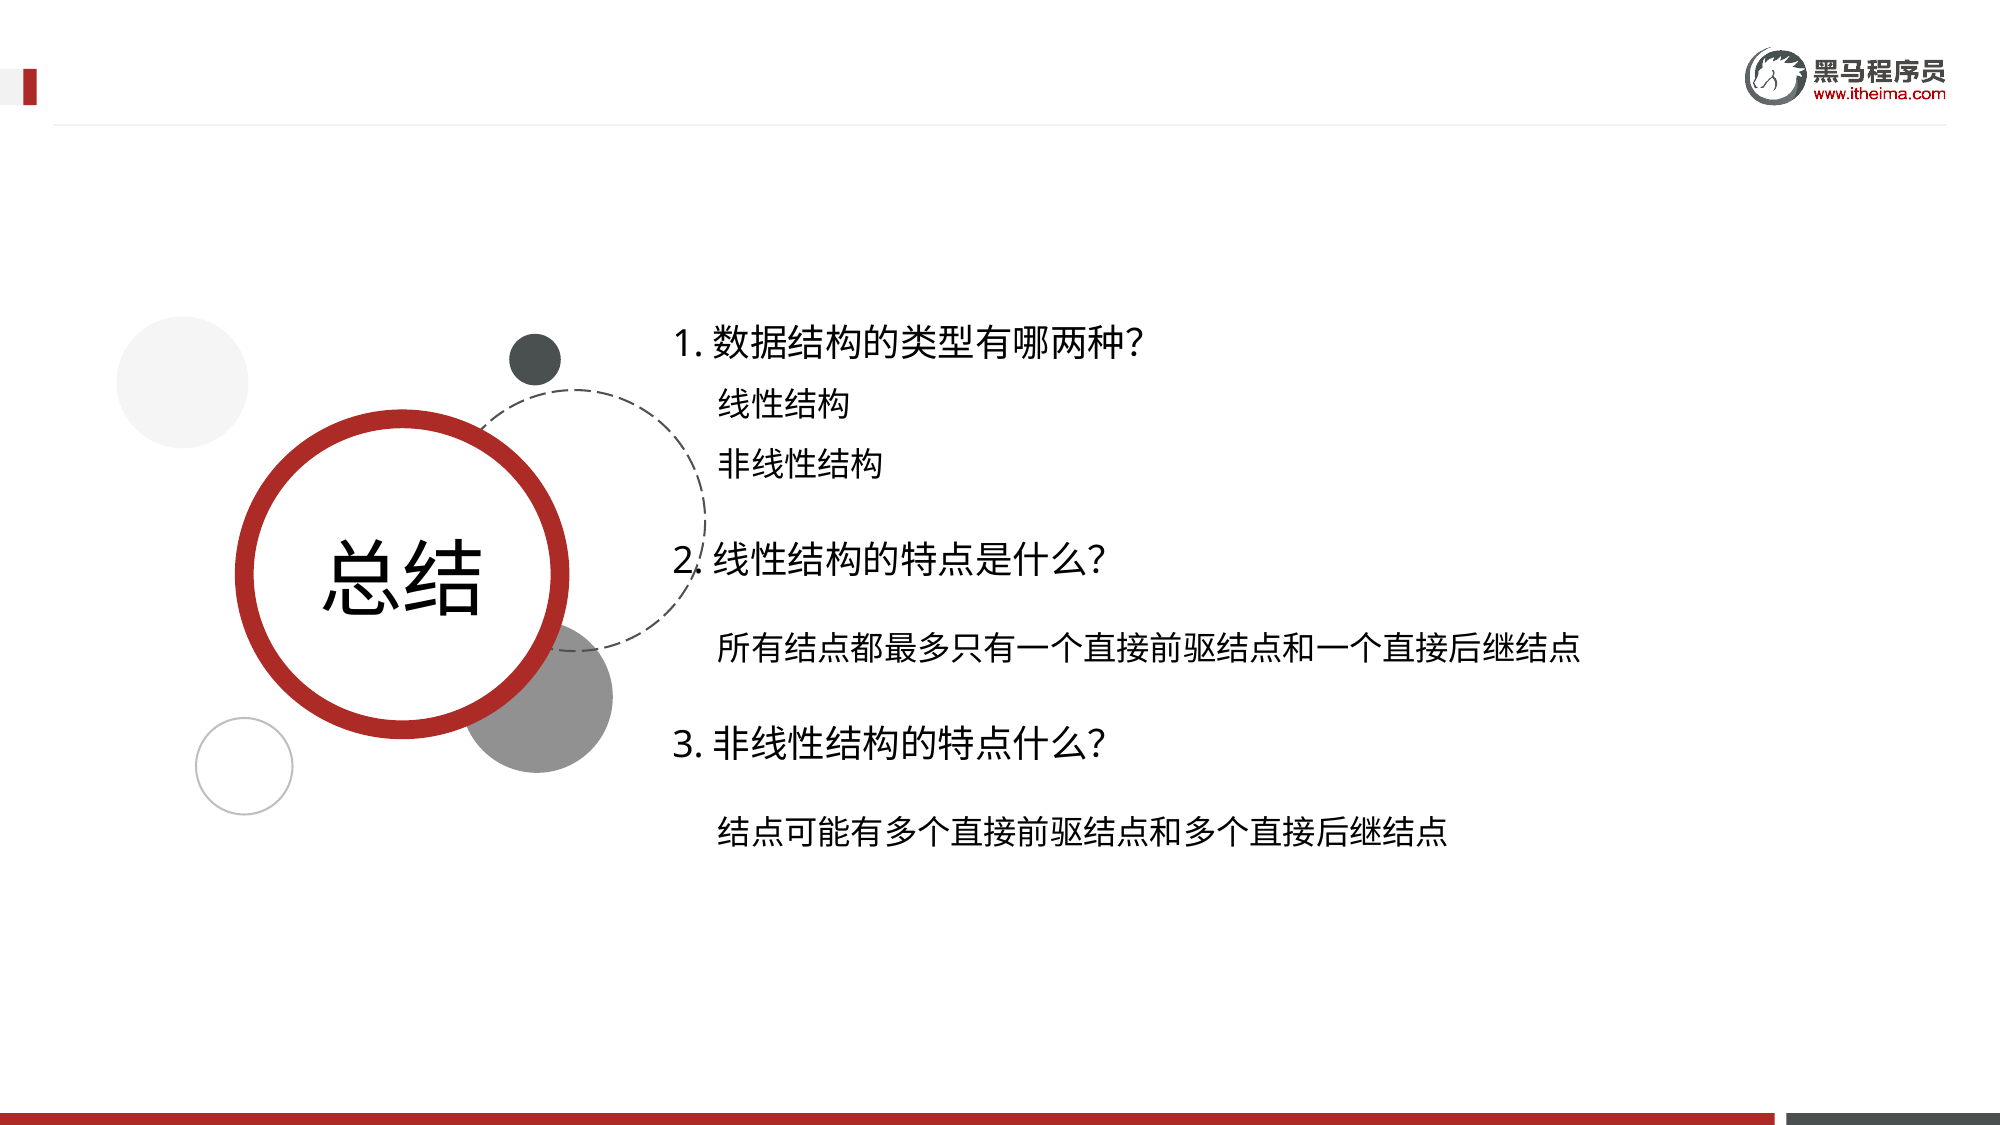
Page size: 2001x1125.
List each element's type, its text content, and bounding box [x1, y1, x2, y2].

picture [1744, 46, 1946, 106]
list 1.数据结构的类型有哪两种？ 线性结构 非线性结构 2.线性结构的特点是什么？ 所有结点都最多只有一个直接前驱结点和一个直接后继结点 3.非线性结构的特点什么？ 结点可能有多个直接前驱结点和多个直接后继结点 [657, 192, 1721, 933]
